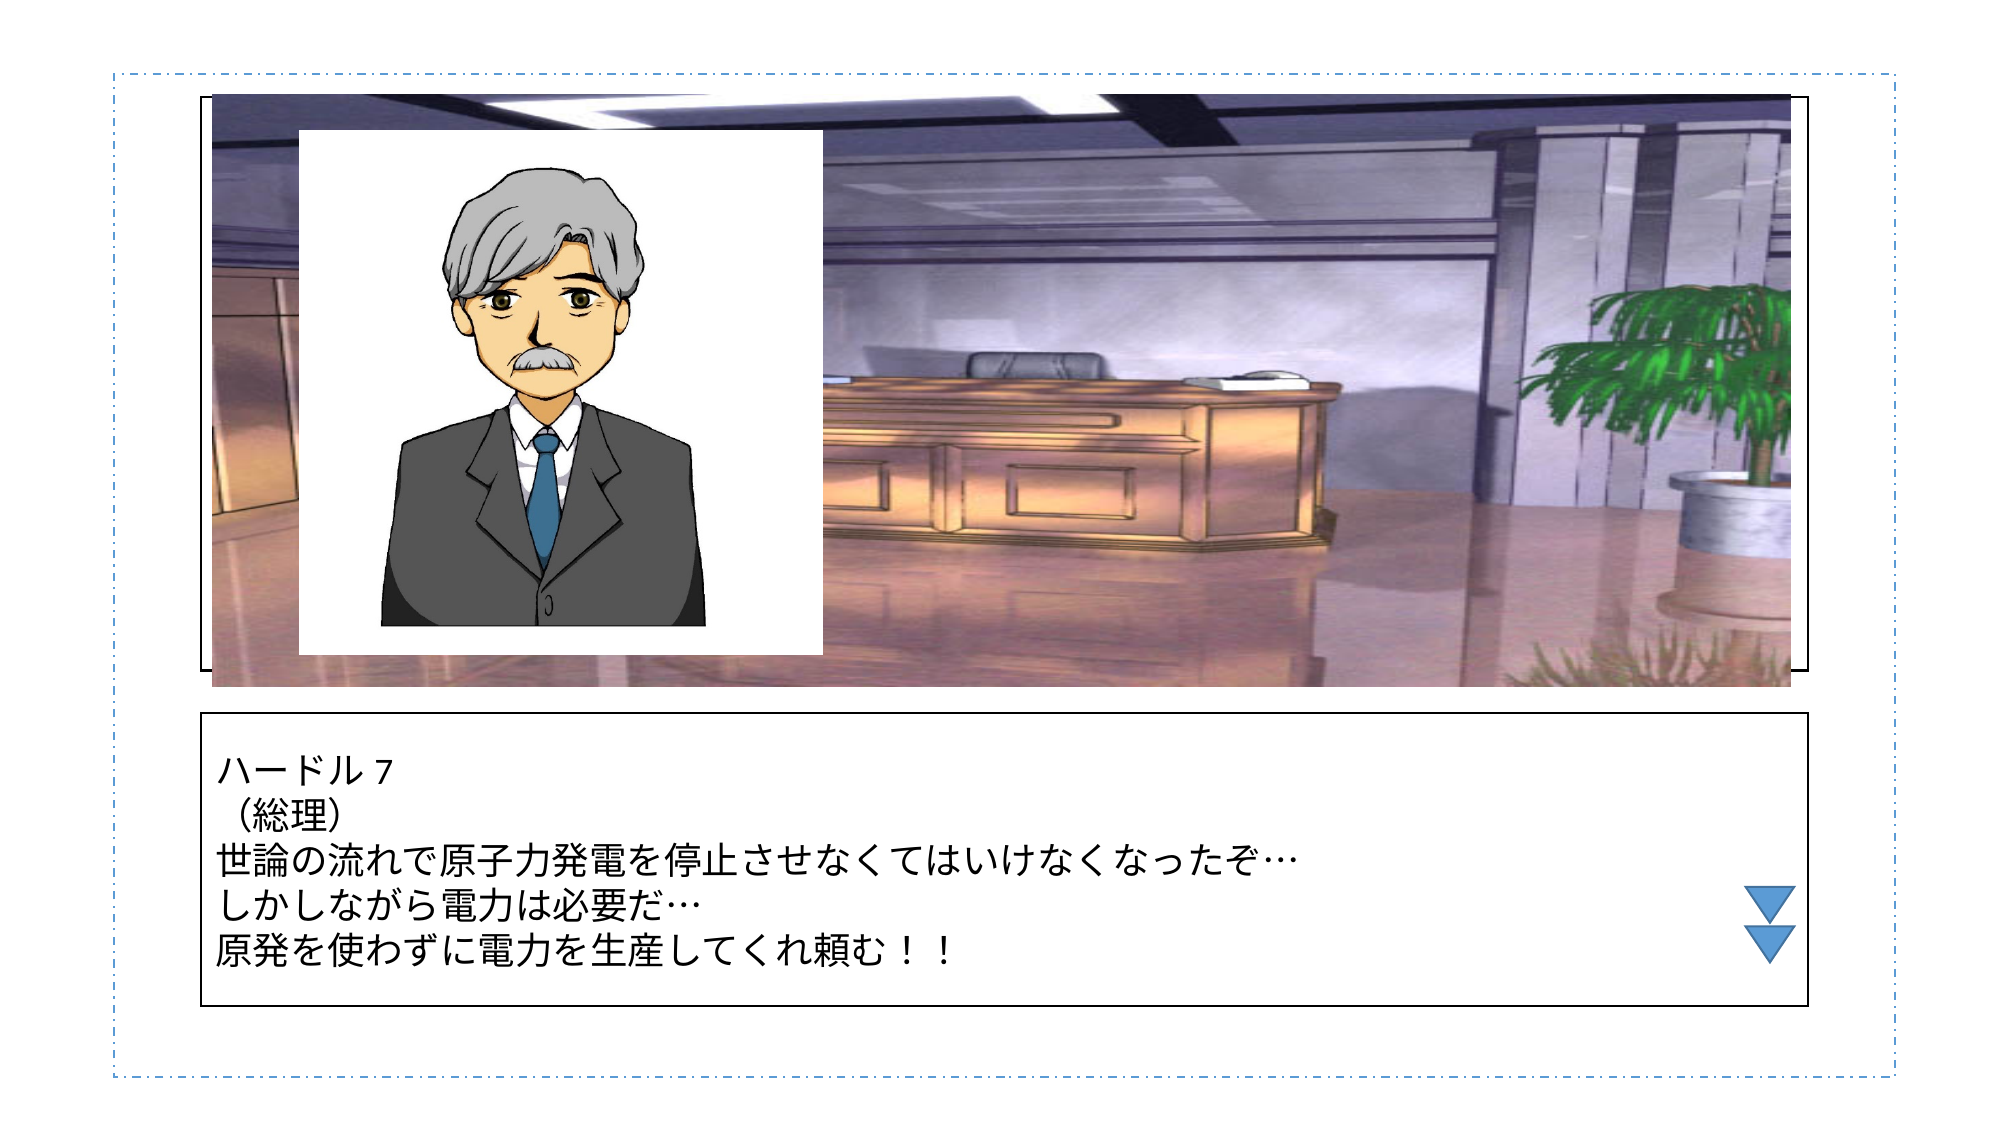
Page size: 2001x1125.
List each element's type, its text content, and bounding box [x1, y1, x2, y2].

picture [211, 94, 1791, 687]
text_box [113, 73, 1896, 1078]
text_box 背景（総理大臣邸） [1791, 96, 1809, 672]
text_box [1743, 925, 1797, 965]
text_box 背景（総理大臣邸） [200, 96, 211, 672]
text_box [1743, 885, 1797, 925]
text_box ハードル7 （総理） 世論の流れで原子力発電を停止させなくてはいけなくなったぞ… しかしながら電力は必要だ… 原発を使わずに電力を生産してくれ頼む！！ [200, 712, 1809, 1007]
